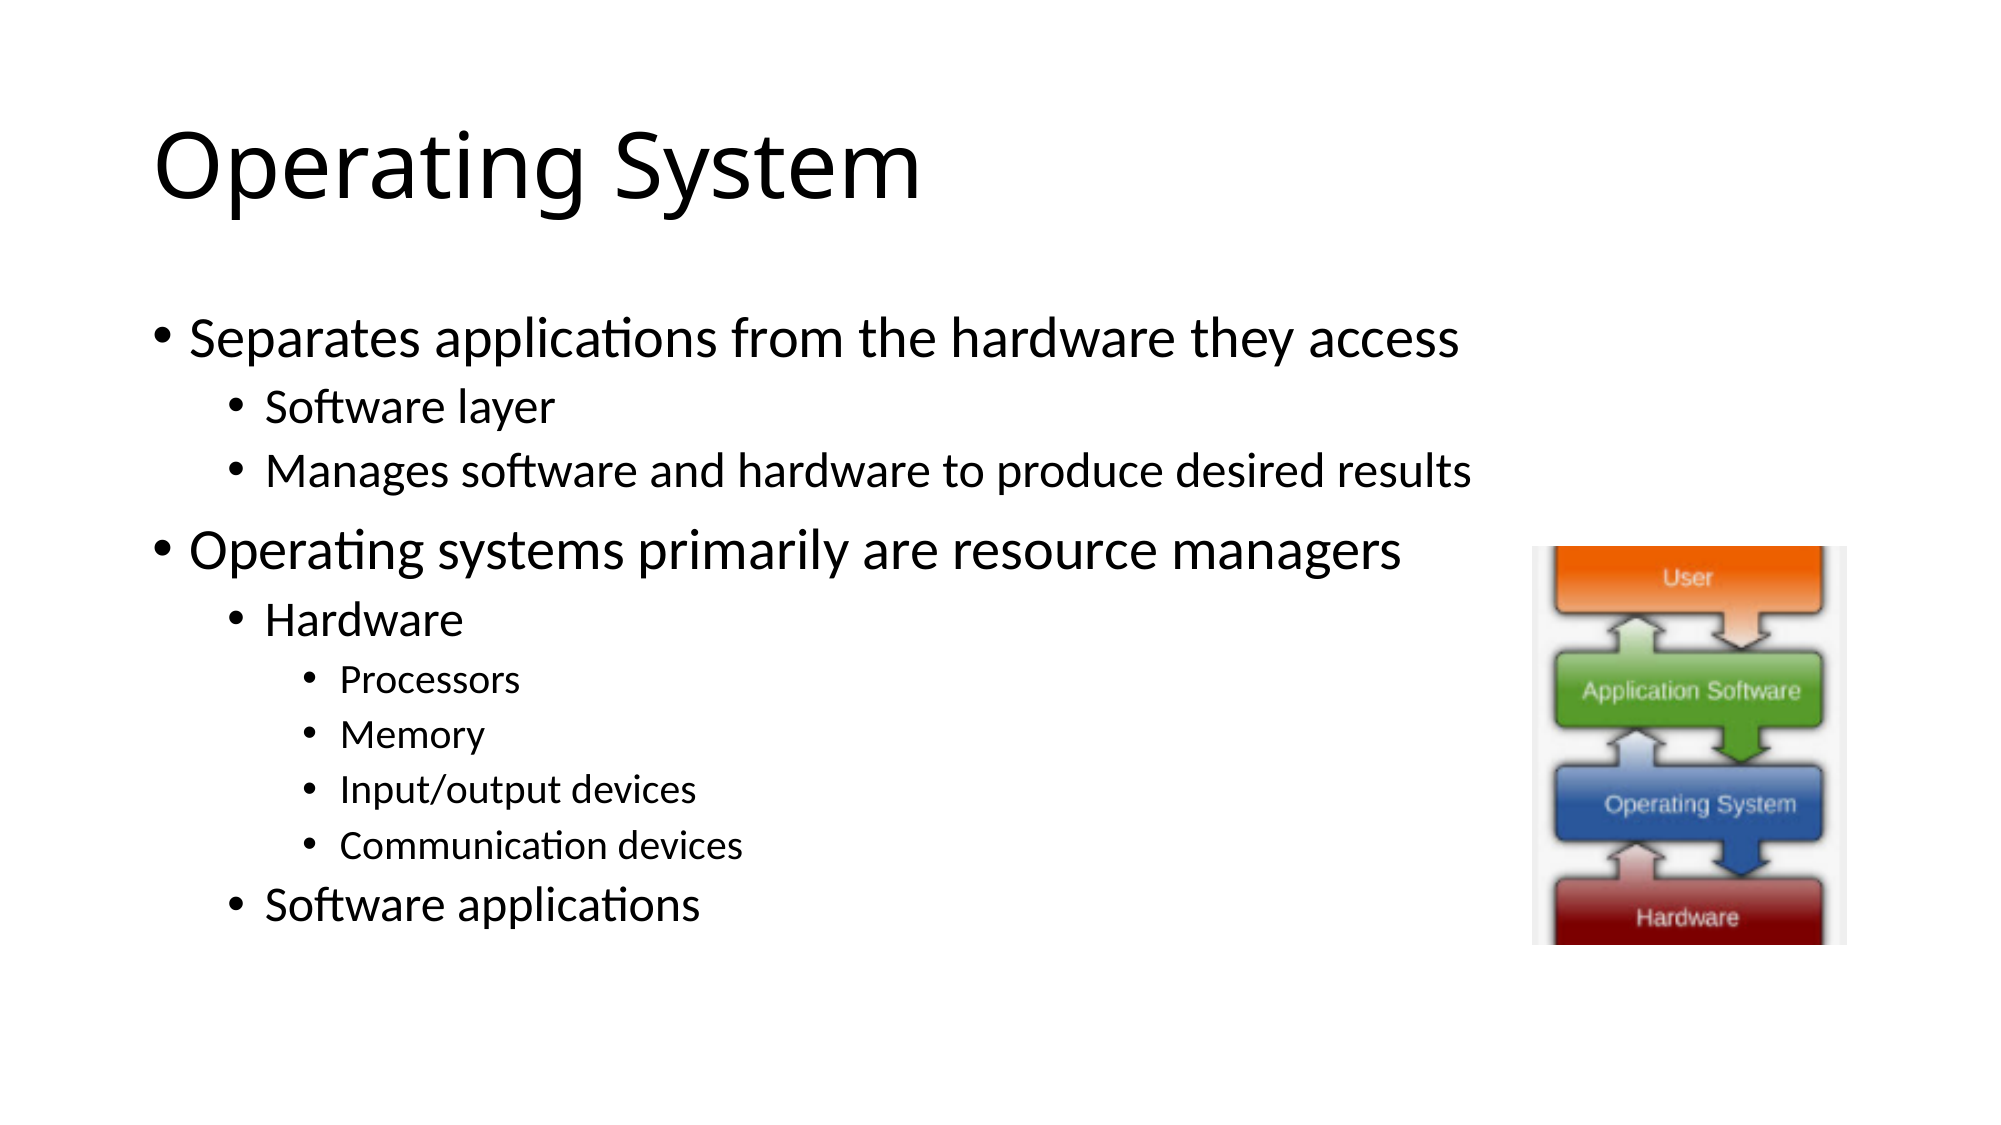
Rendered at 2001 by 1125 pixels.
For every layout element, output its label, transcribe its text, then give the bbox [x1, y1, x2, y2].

picture [1532, 546, 1847, 945]
title Operating System [137, 59, 1863, 278]
list Separates applications from the hardware they access Software layer Manages software and hardware to produce desired results Operating systems primarily are resource managers Hardware Processors Memory Input/output devices Communication devices Software applications [137, 299, 1863, 1014]
